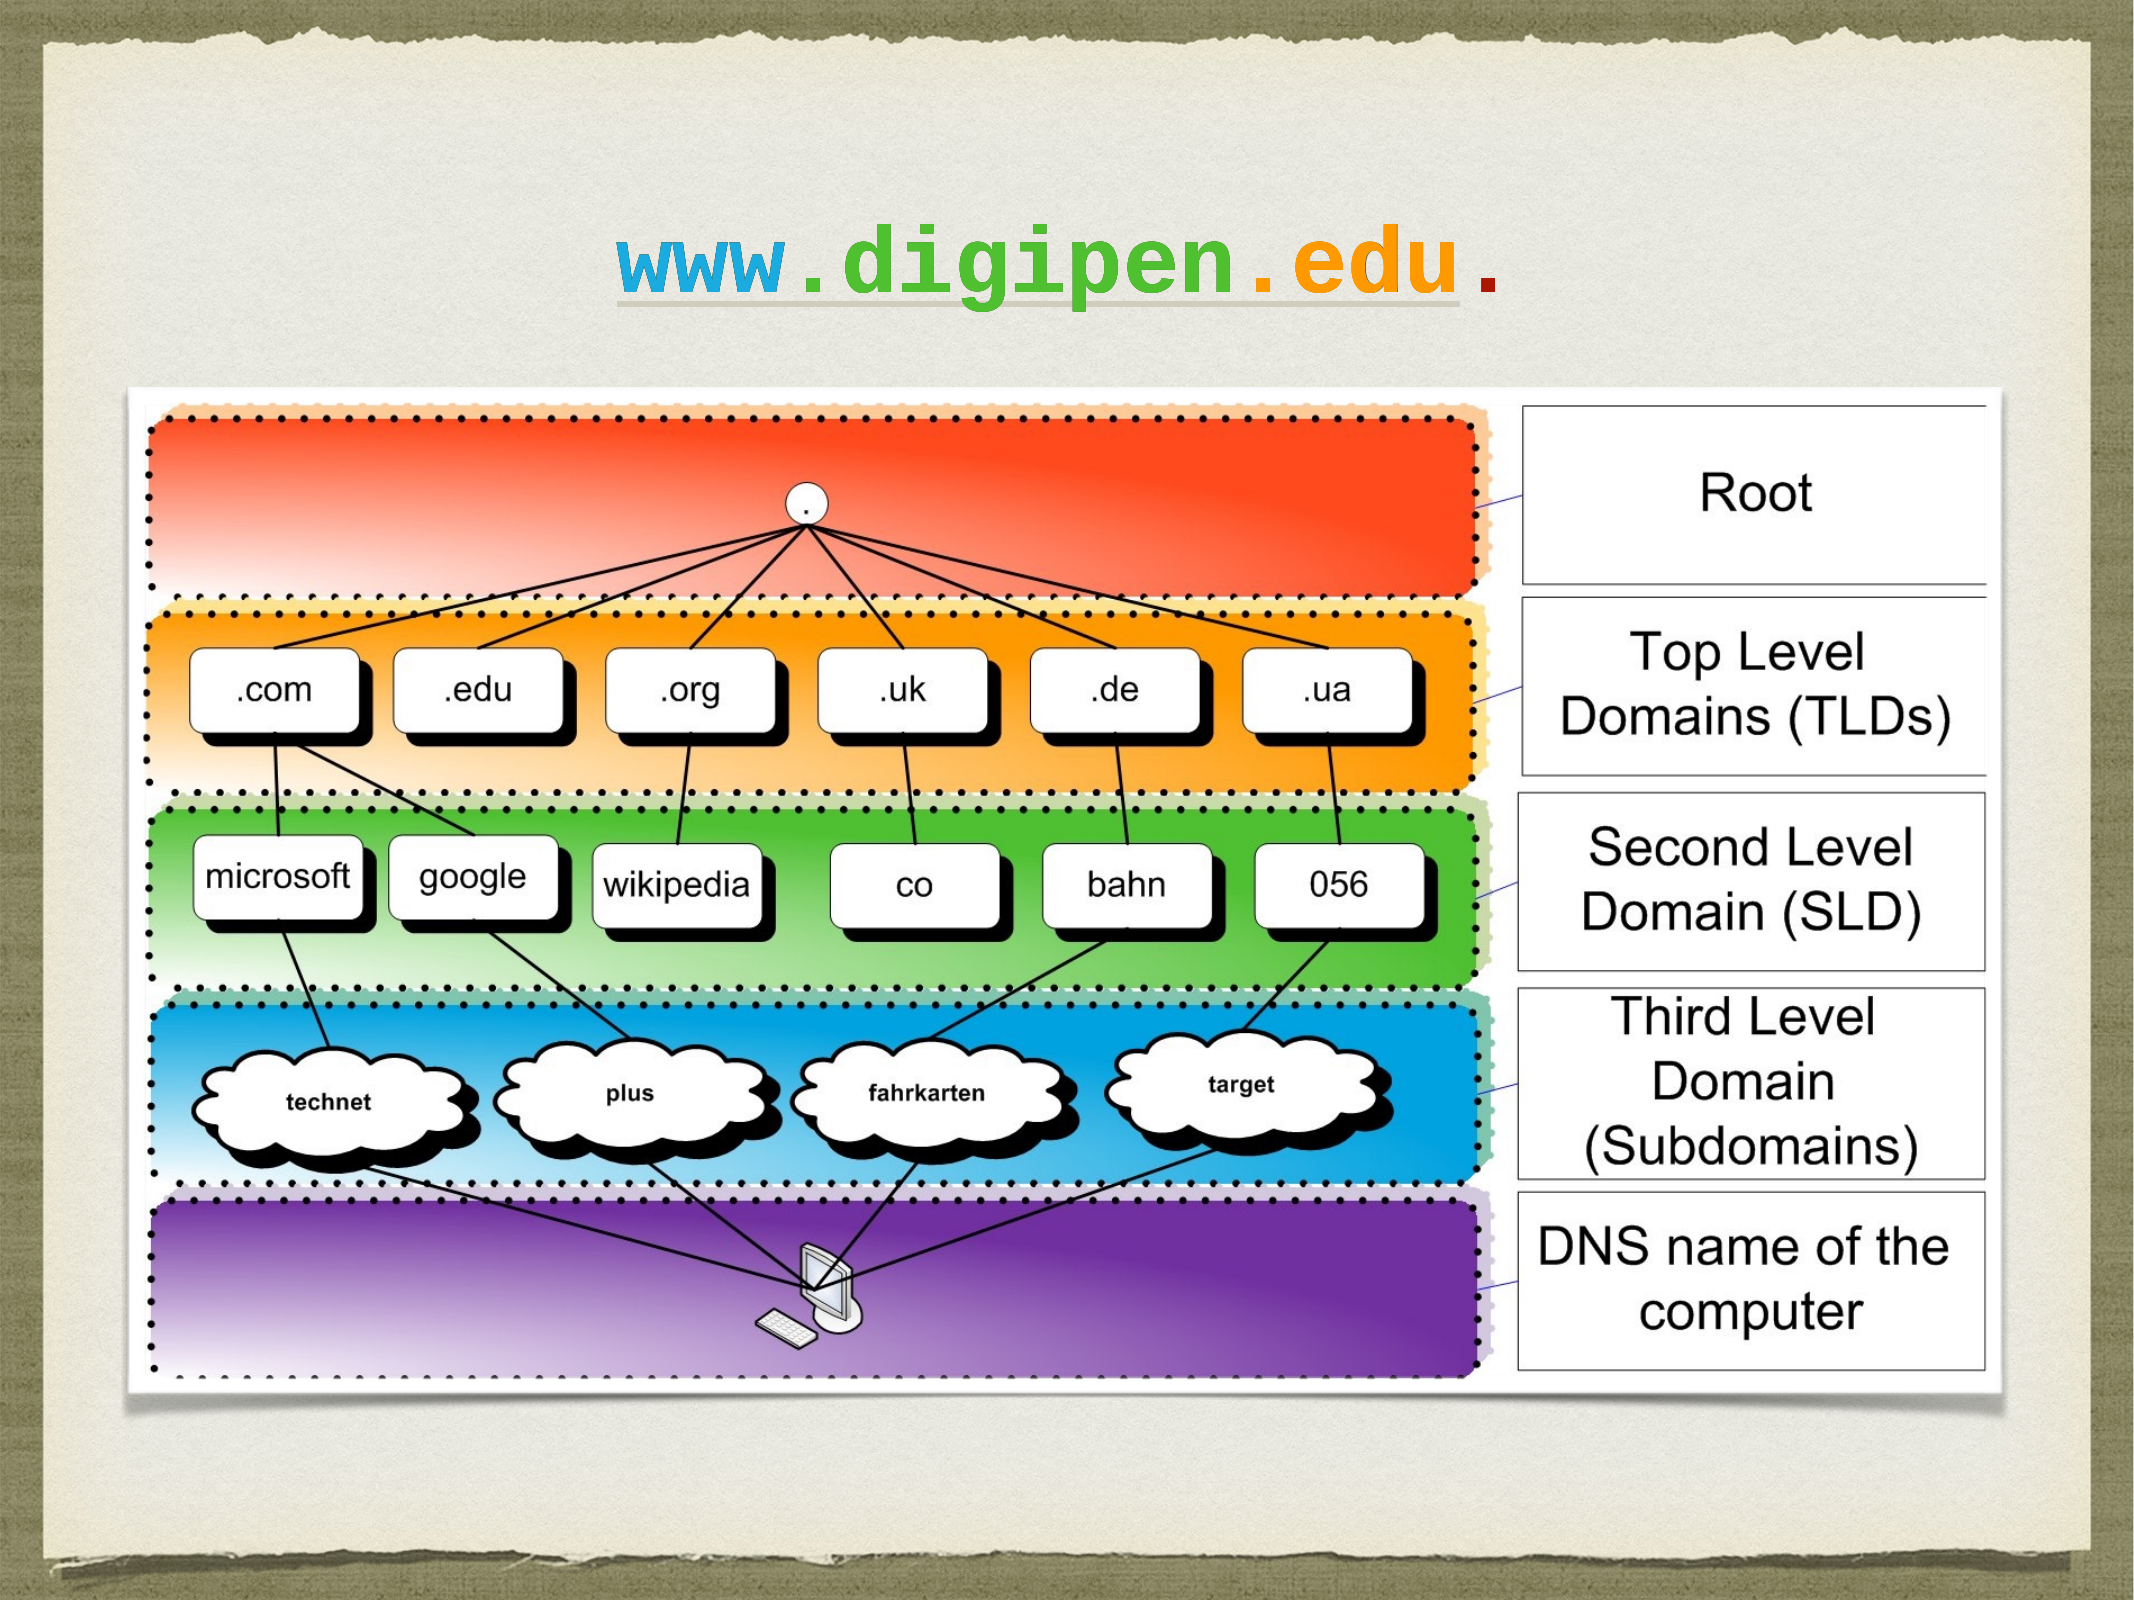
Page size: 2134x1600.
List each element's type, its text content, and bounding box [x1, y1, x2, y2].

text_box www.digipen.edu. [608, 168, 1525, 320]
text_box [121, 387, 2012, 1423]
picture [0, 0, 2134, 1600]
